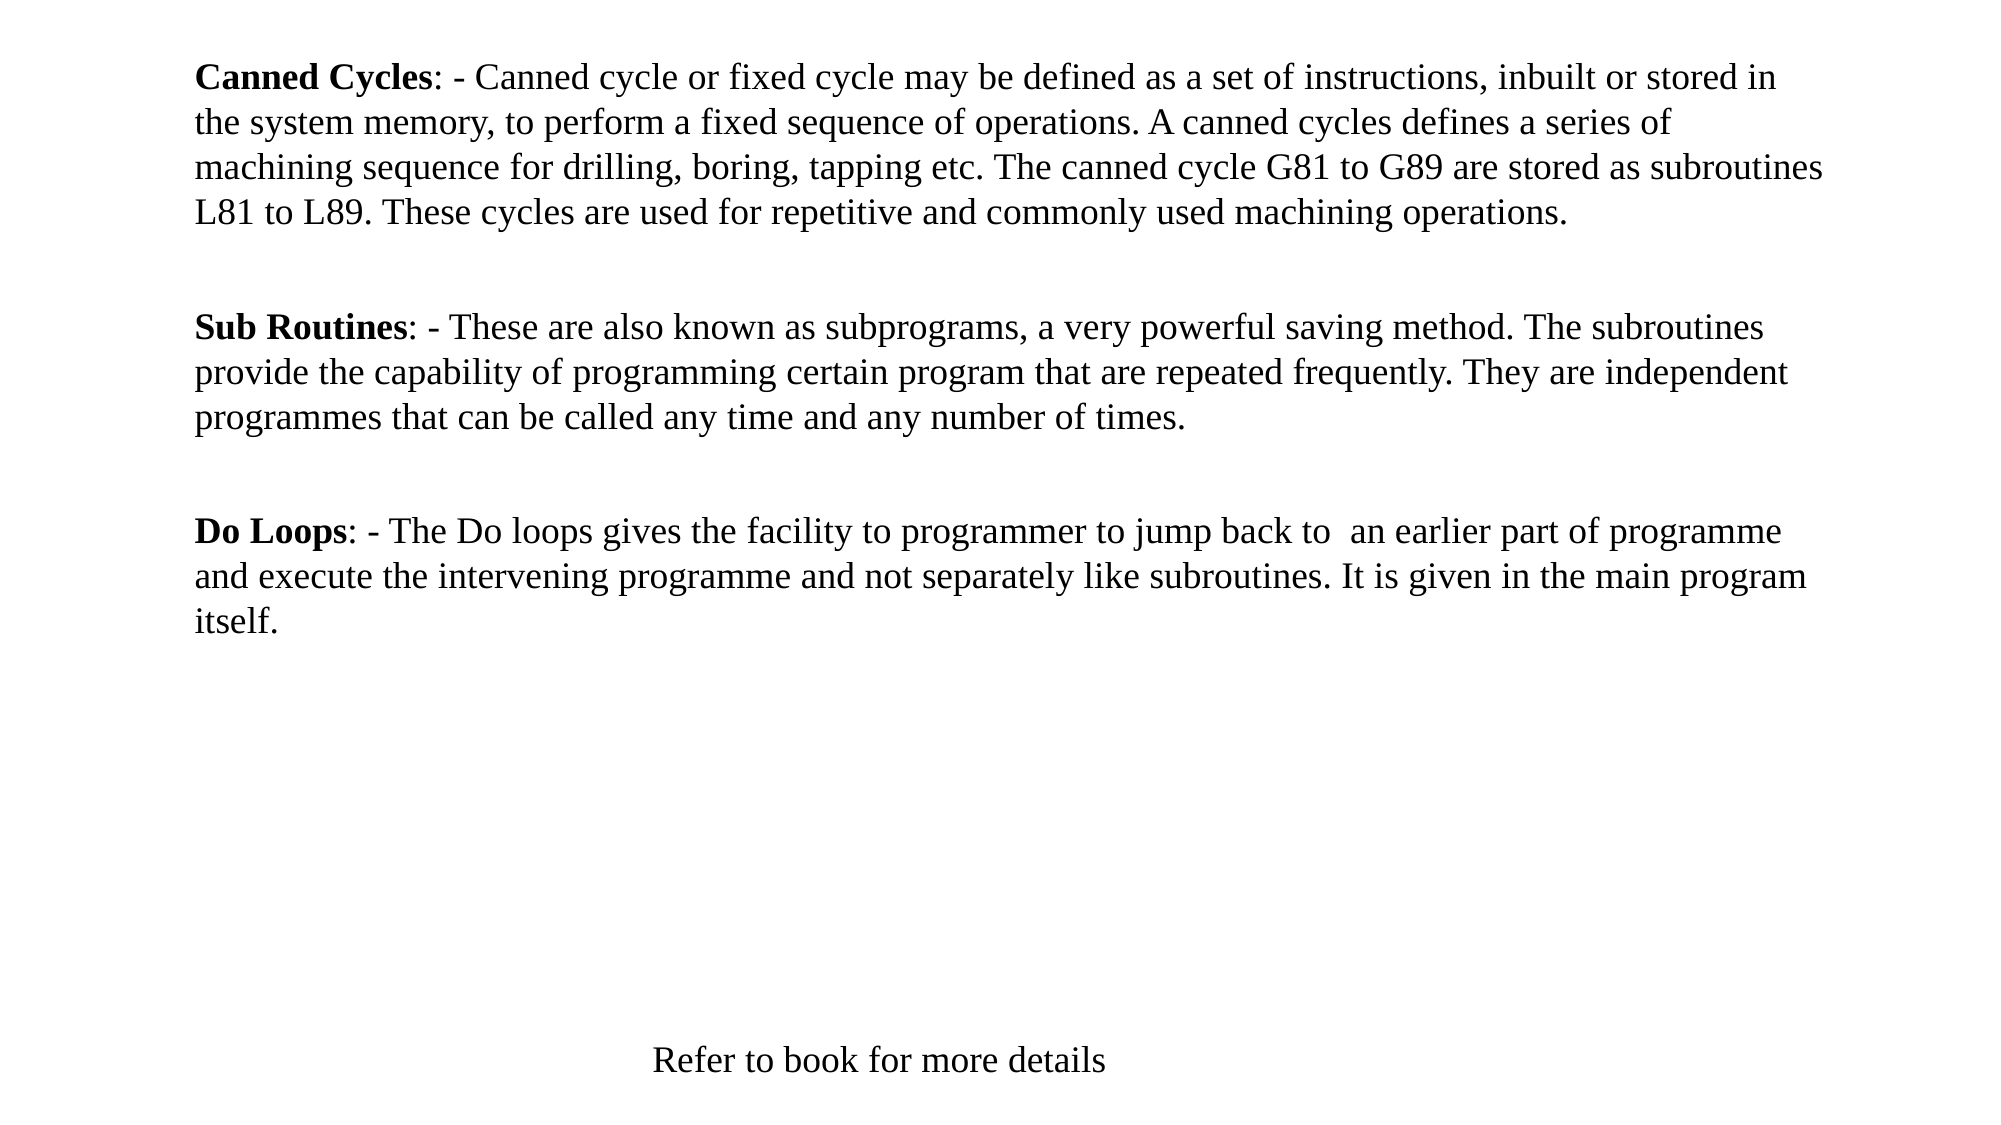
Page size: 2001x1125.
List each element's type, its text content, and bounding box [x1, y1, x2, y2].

text_box Canned Cycles: - Canned cycle or fixed cycle may be defined as a set of instructions, inbuilt or stored in the system memory, to perform a fixed sequence of operations. A canned cycles defines a series of machining sequence for drilling, boring, tapping etc. The canned cycle G81 to G89 are stored as subroutines L81 to L89. These cycles are used for repetitive and commonly used machining operations. [179, 44, 1841, 240]
text_box Sub Routines: - These are also known as subprograms, a very powerful saving method. The subroutines provide the capability of programming certain program that are repeated frequently. They are independent programmes that can be called any time and any number of times. [179, 294, 1841, 445]
text_box Refer to book for more details [637, 1027, 1523, 1088]
text_box Do Loops: - The Do loops gives the facility to programmer to jump back to an earlier part of programme and execute the intervening programme and not separately like subroutines. It is given in the main program itself. [179, 499, 1841, 649]
